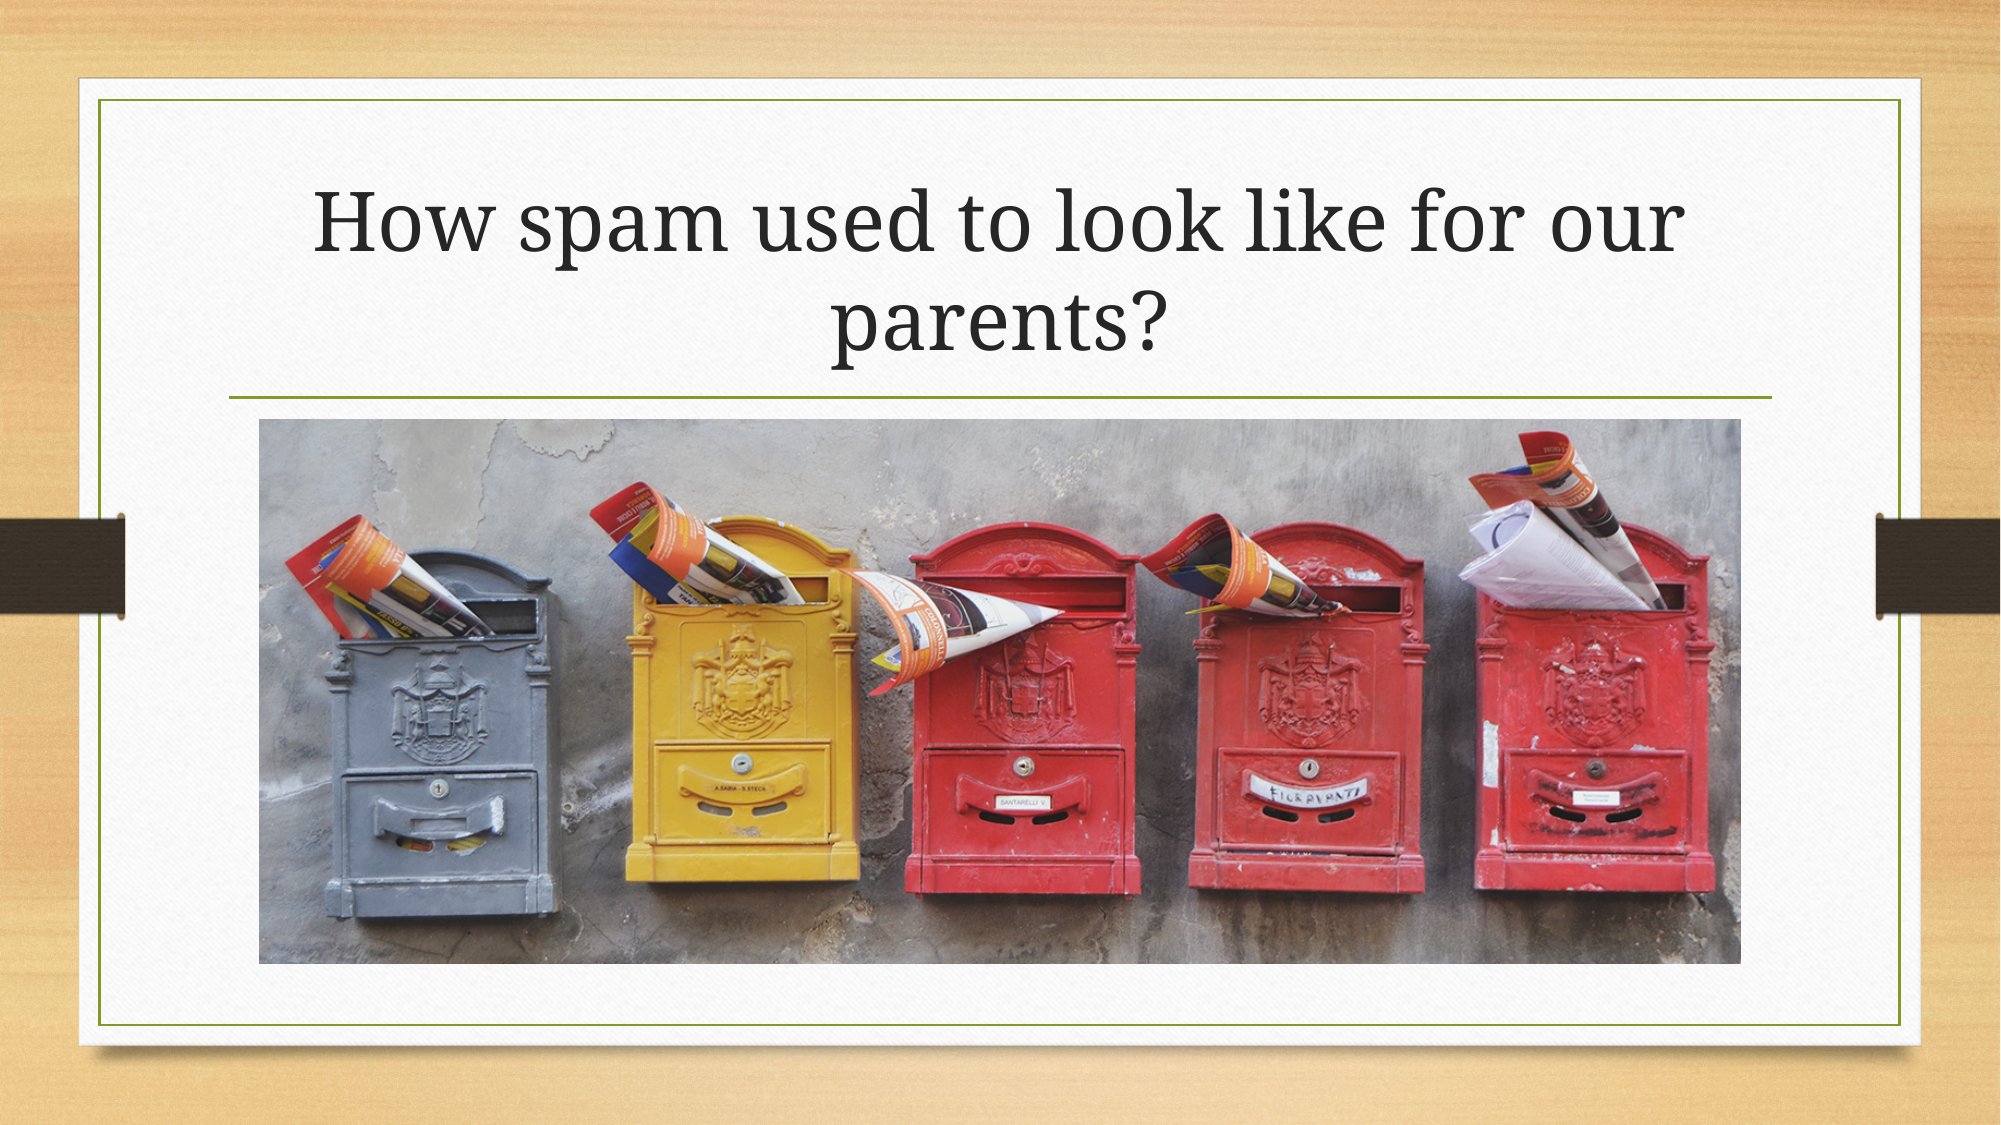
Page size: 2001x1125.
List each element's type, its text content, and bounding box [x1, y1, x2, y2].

title How spam used to look like for our parents? [212, 161, 1788, 375]
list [259, 419, 1741, 964]
picture [0, 0, 2001, 1125]
